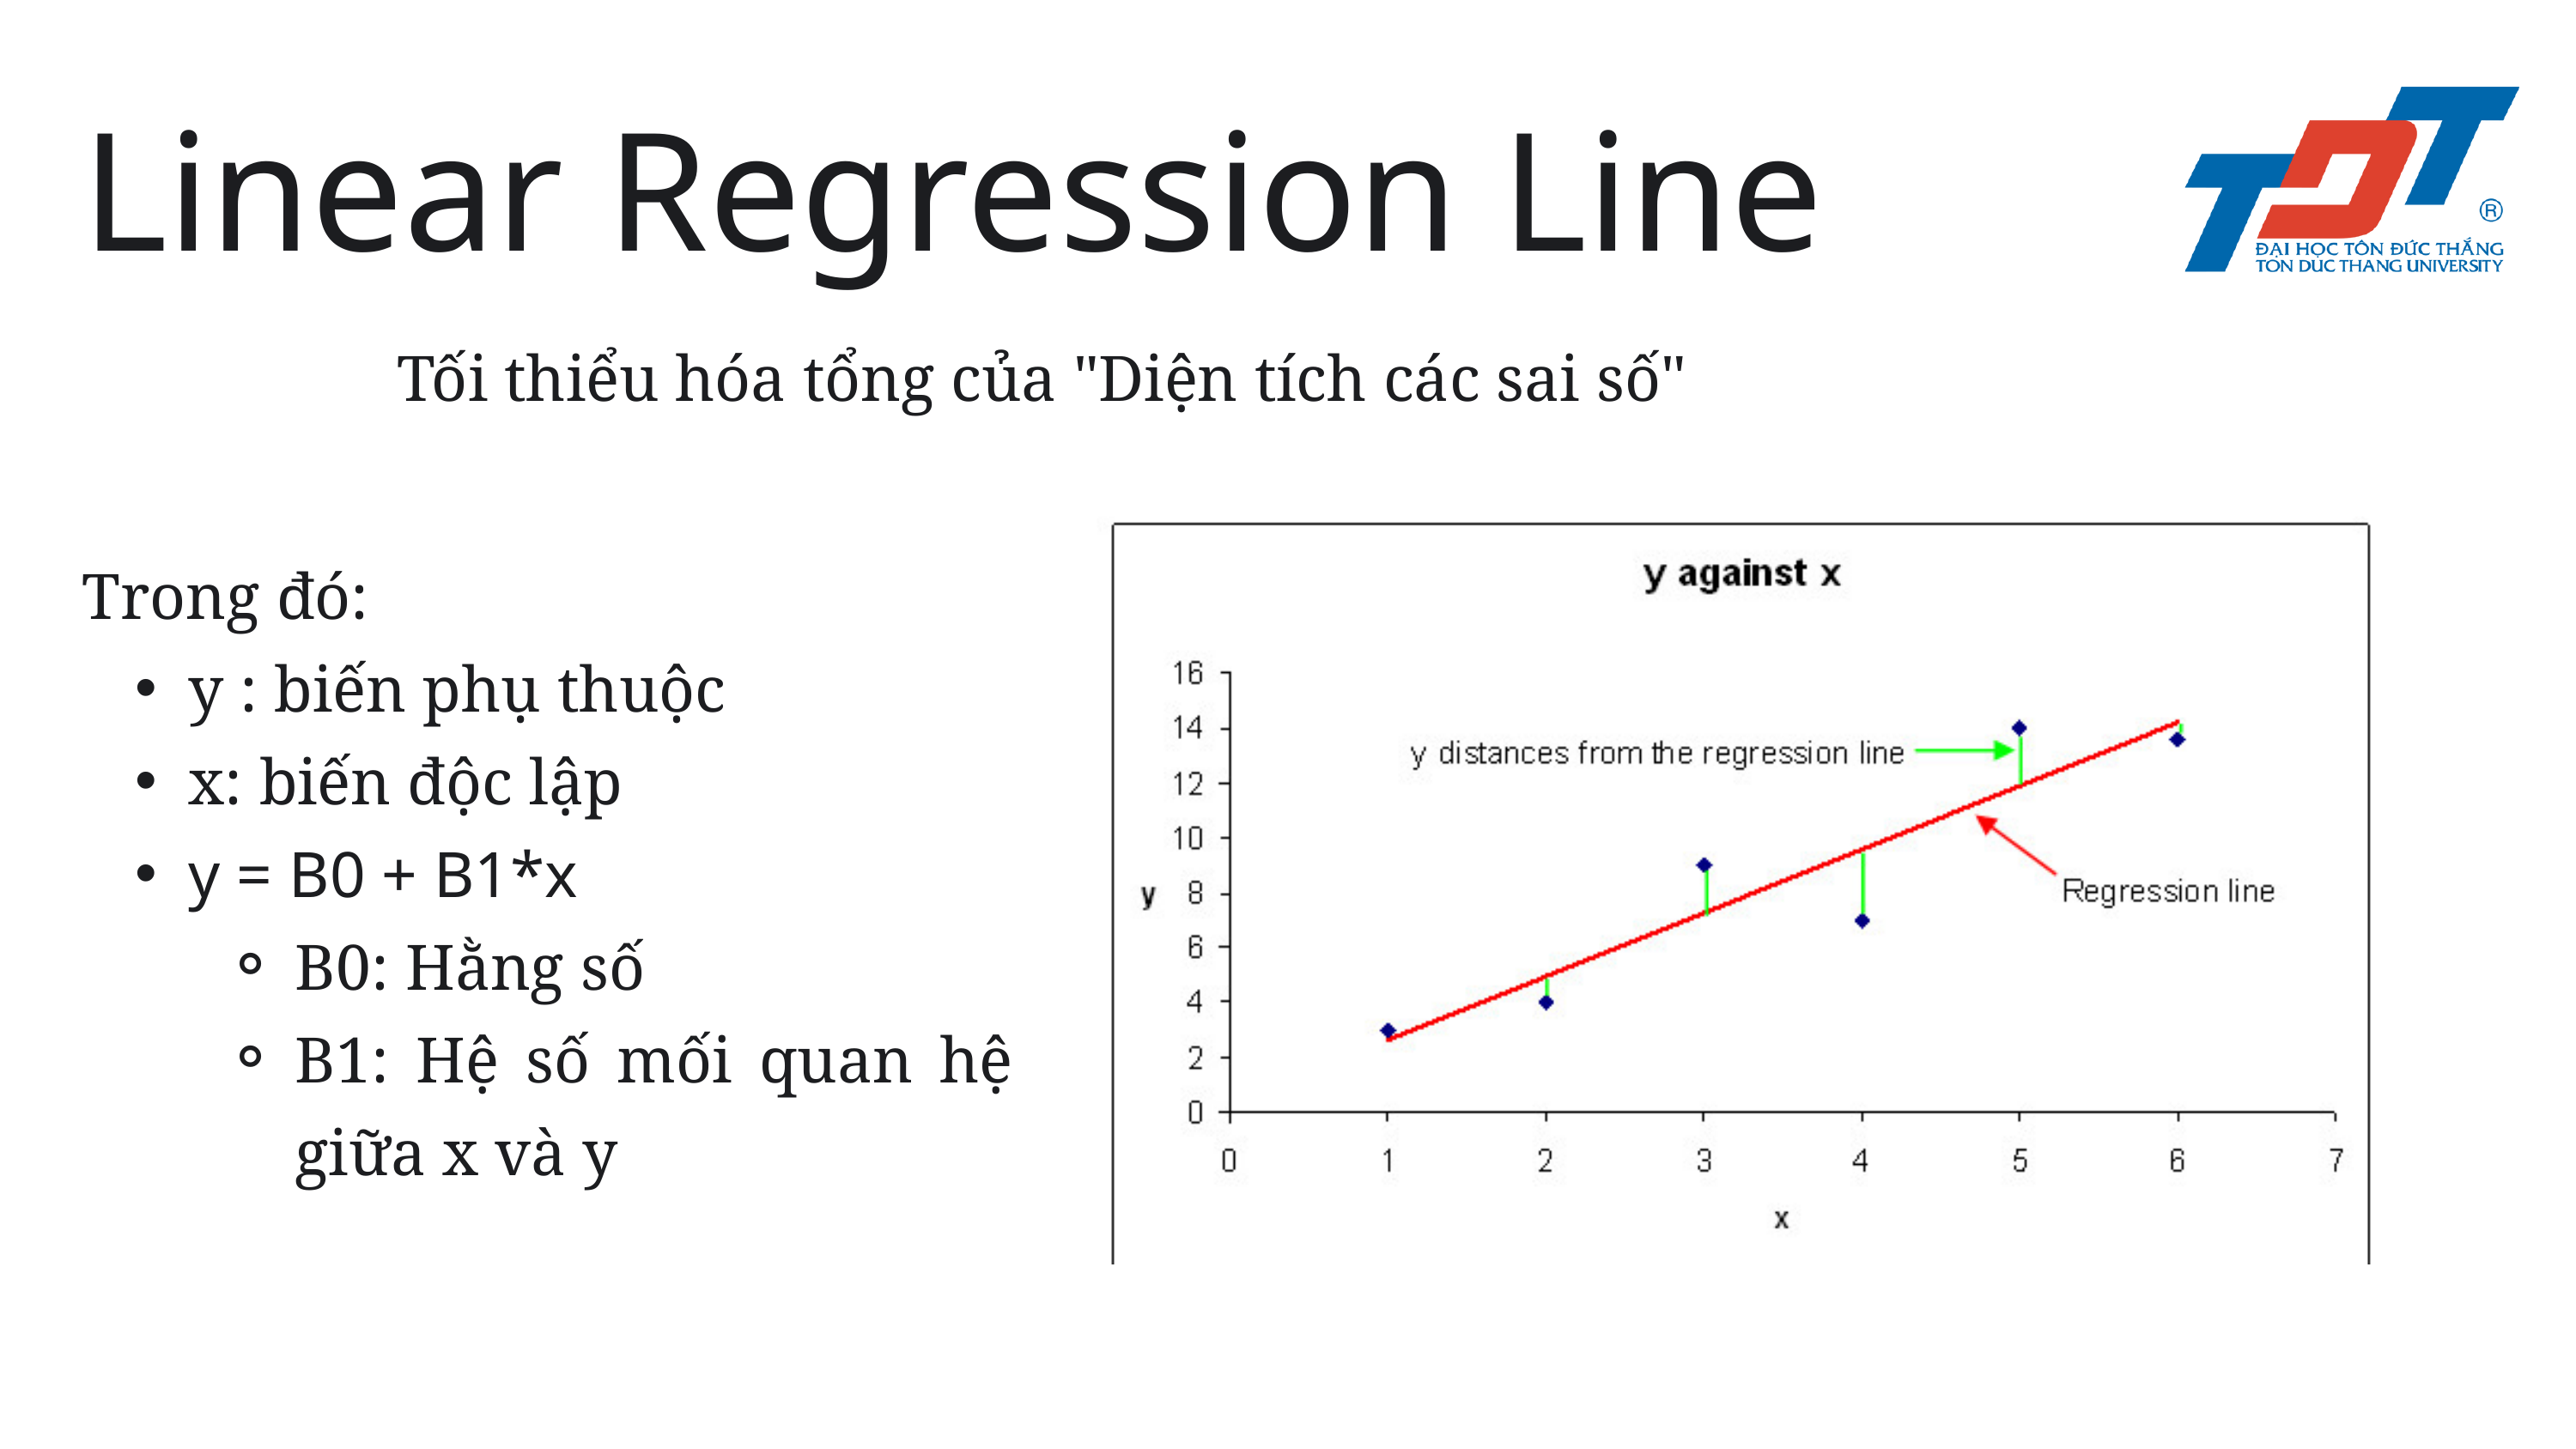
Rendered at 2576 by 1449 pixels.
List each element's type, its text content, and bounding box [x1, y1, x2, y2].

text_box [2184, 87, 2519, 272]
text_box Trong đó: y : biến phụ thuộc x: biến độc lập y = Β0 + Β1*x B0: Hằng số B1: Hệ số mối quan hệ giữa x và y [82, 539, 1014, 1188]
text_box [1081, 500, 2415, 1264]
text_box Linear Regression Line [82, 87, 2081, 284]
text_box Tối thiểu hóa tổng của "Diện tích các sai số" [82, 320, 2002, 414]
